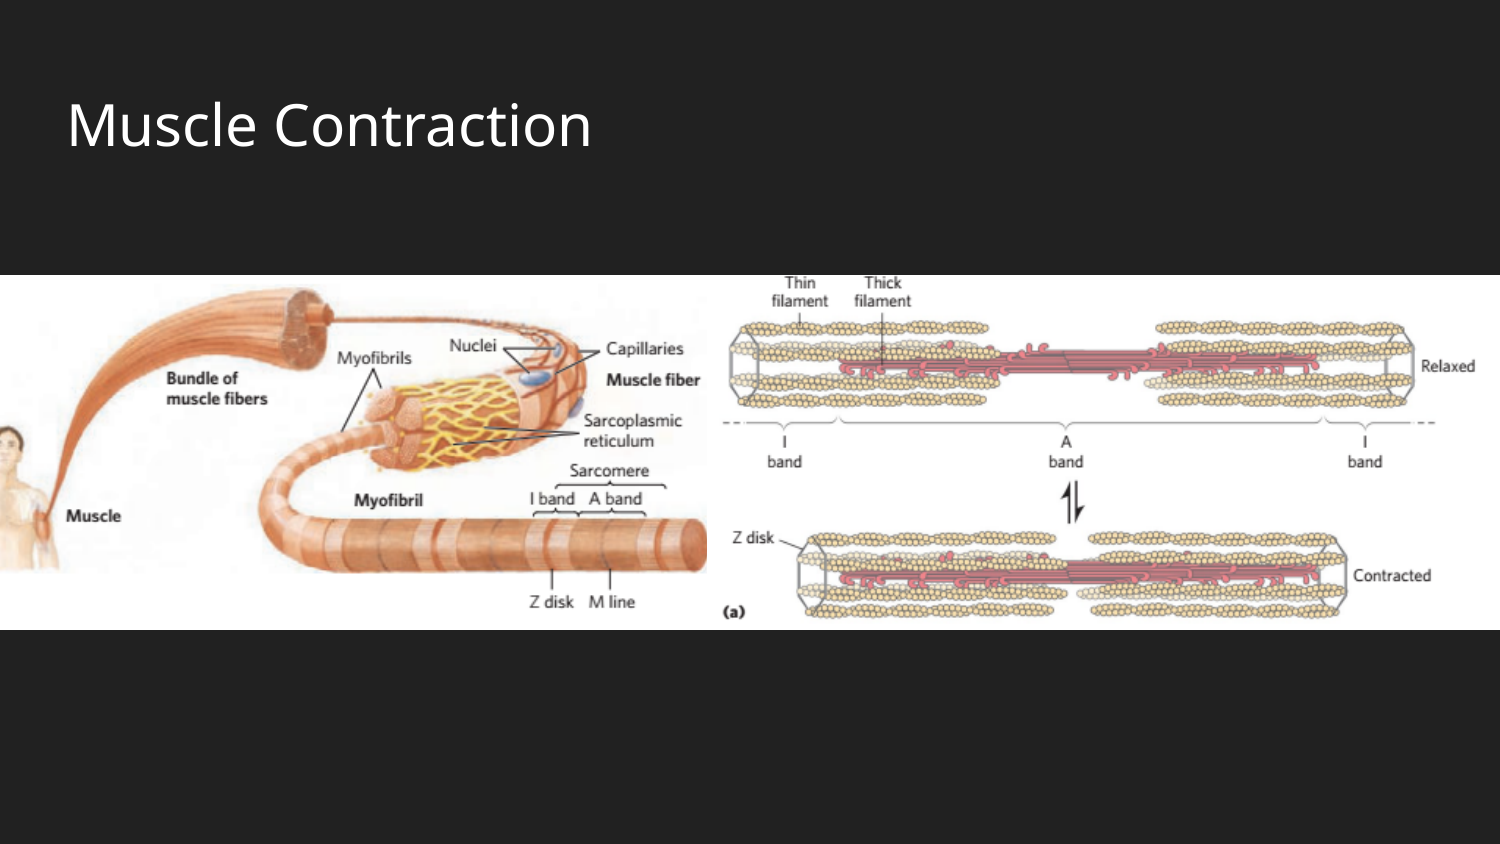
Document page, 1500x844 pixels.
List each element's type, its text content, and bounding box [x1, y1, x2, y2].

picture [0, 274, 1500, 631]
title Muscle Contraction [51, 72, 1449, 167]
